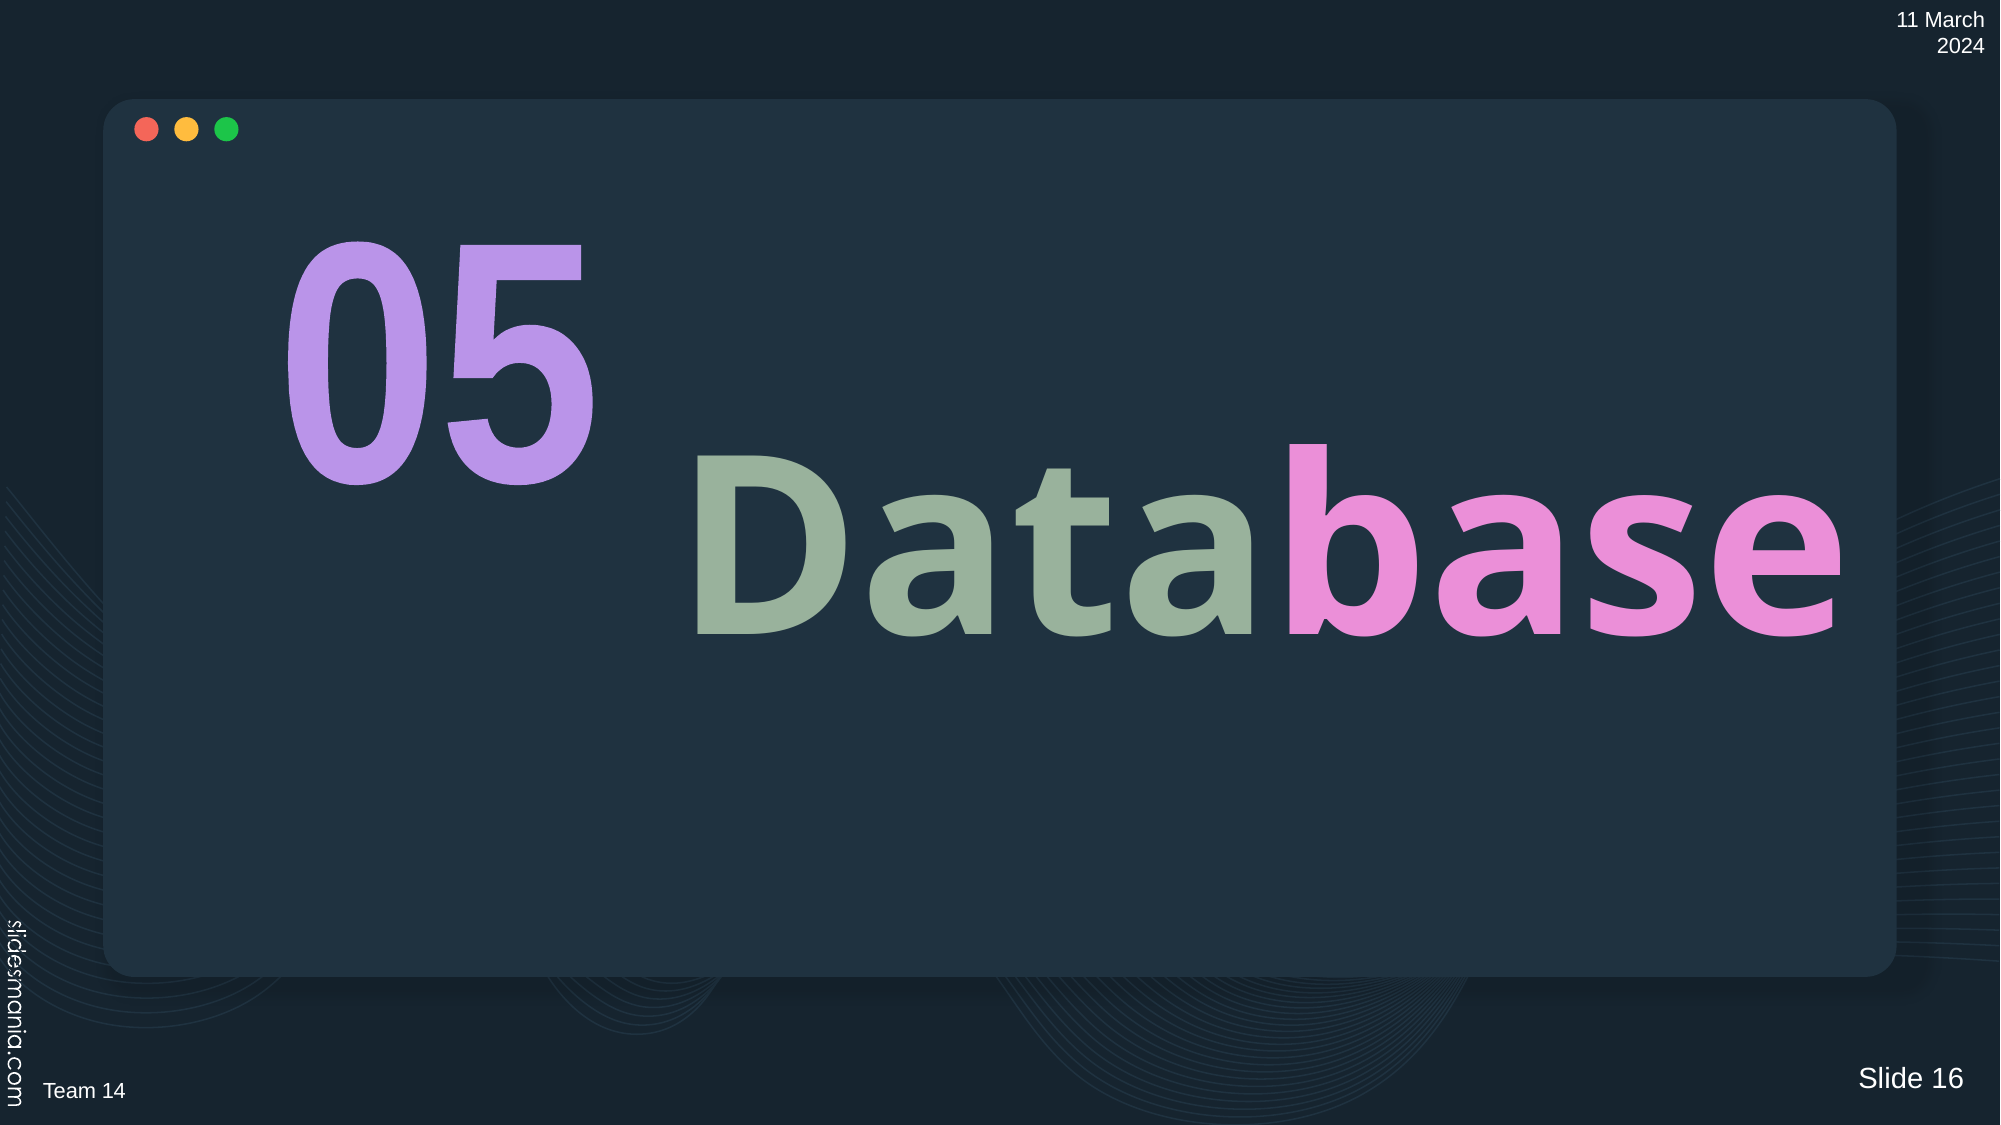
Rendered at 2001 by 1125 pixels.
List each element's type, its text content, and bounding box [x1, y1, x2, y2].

text_box Slide 16 [1841, 1050, 2000, 1117]
title Database [654, 175, 2000, 950]
text_box Team 14 [0, 1057, 150, 1121]
text_box 11 March 2024 [1843, 0, 2000, 63]
